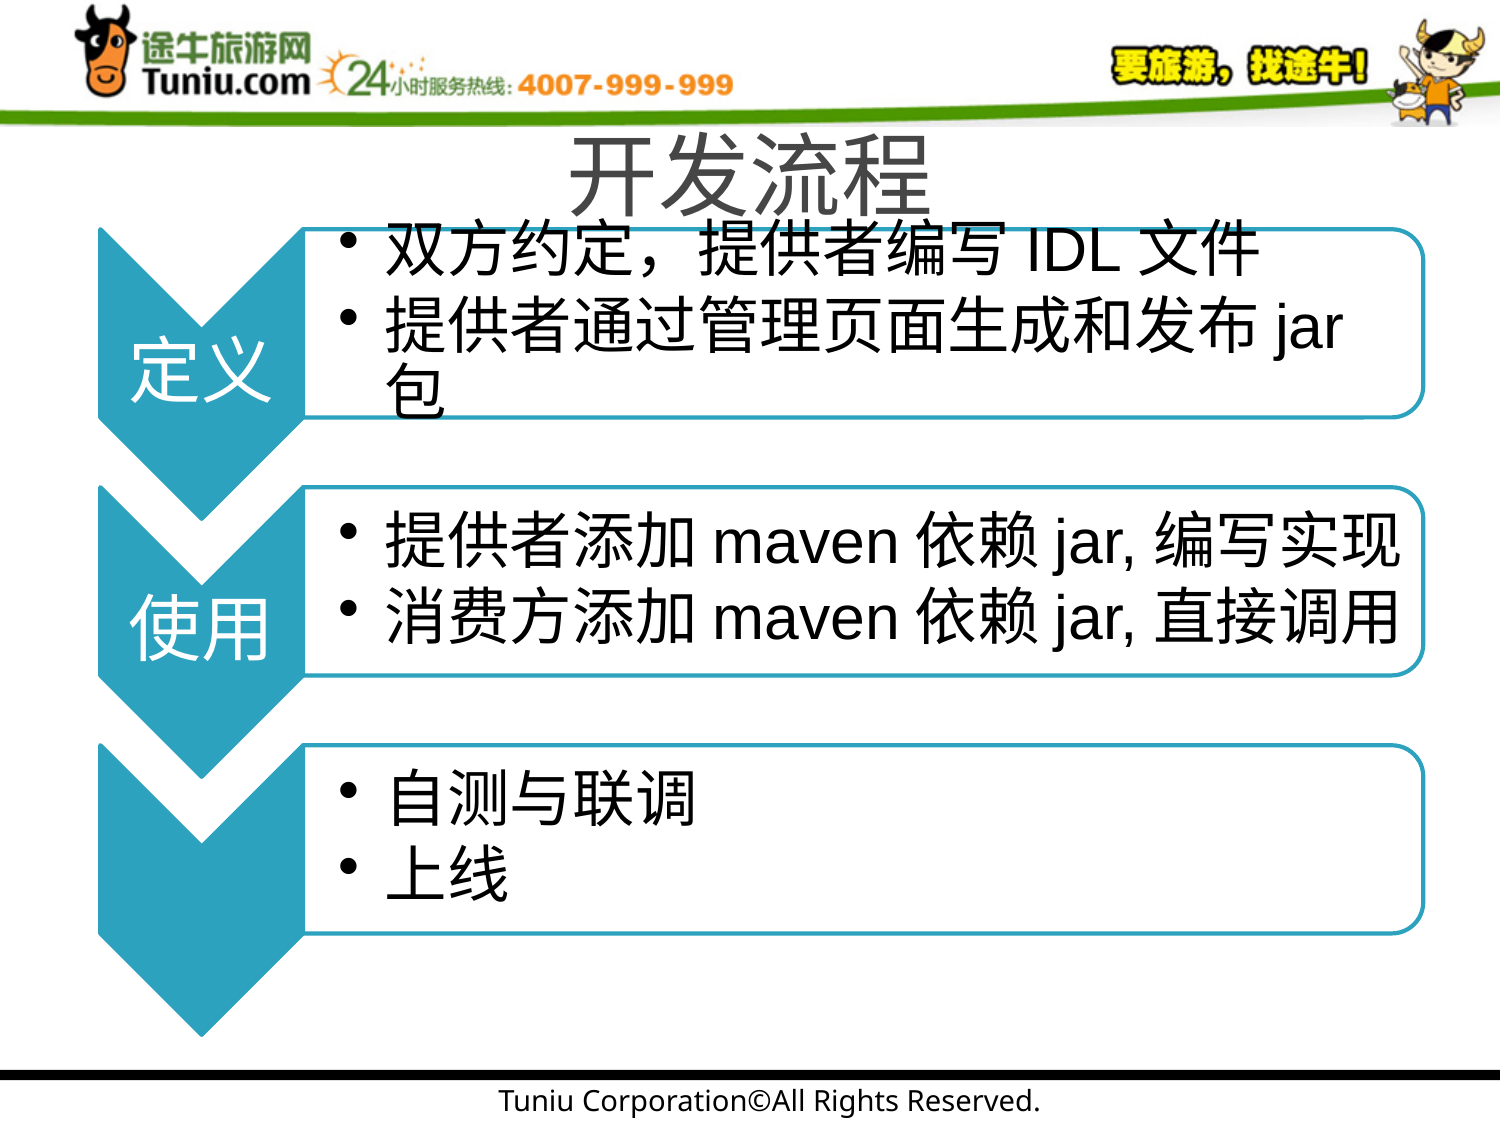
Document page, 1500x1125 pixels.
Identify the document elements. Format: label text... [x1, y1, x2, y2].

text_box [100, 228, 1424, 1036]
title 开发流程 [75, 112, 1425, 233]
picture [0, 0, 1500, 127]
